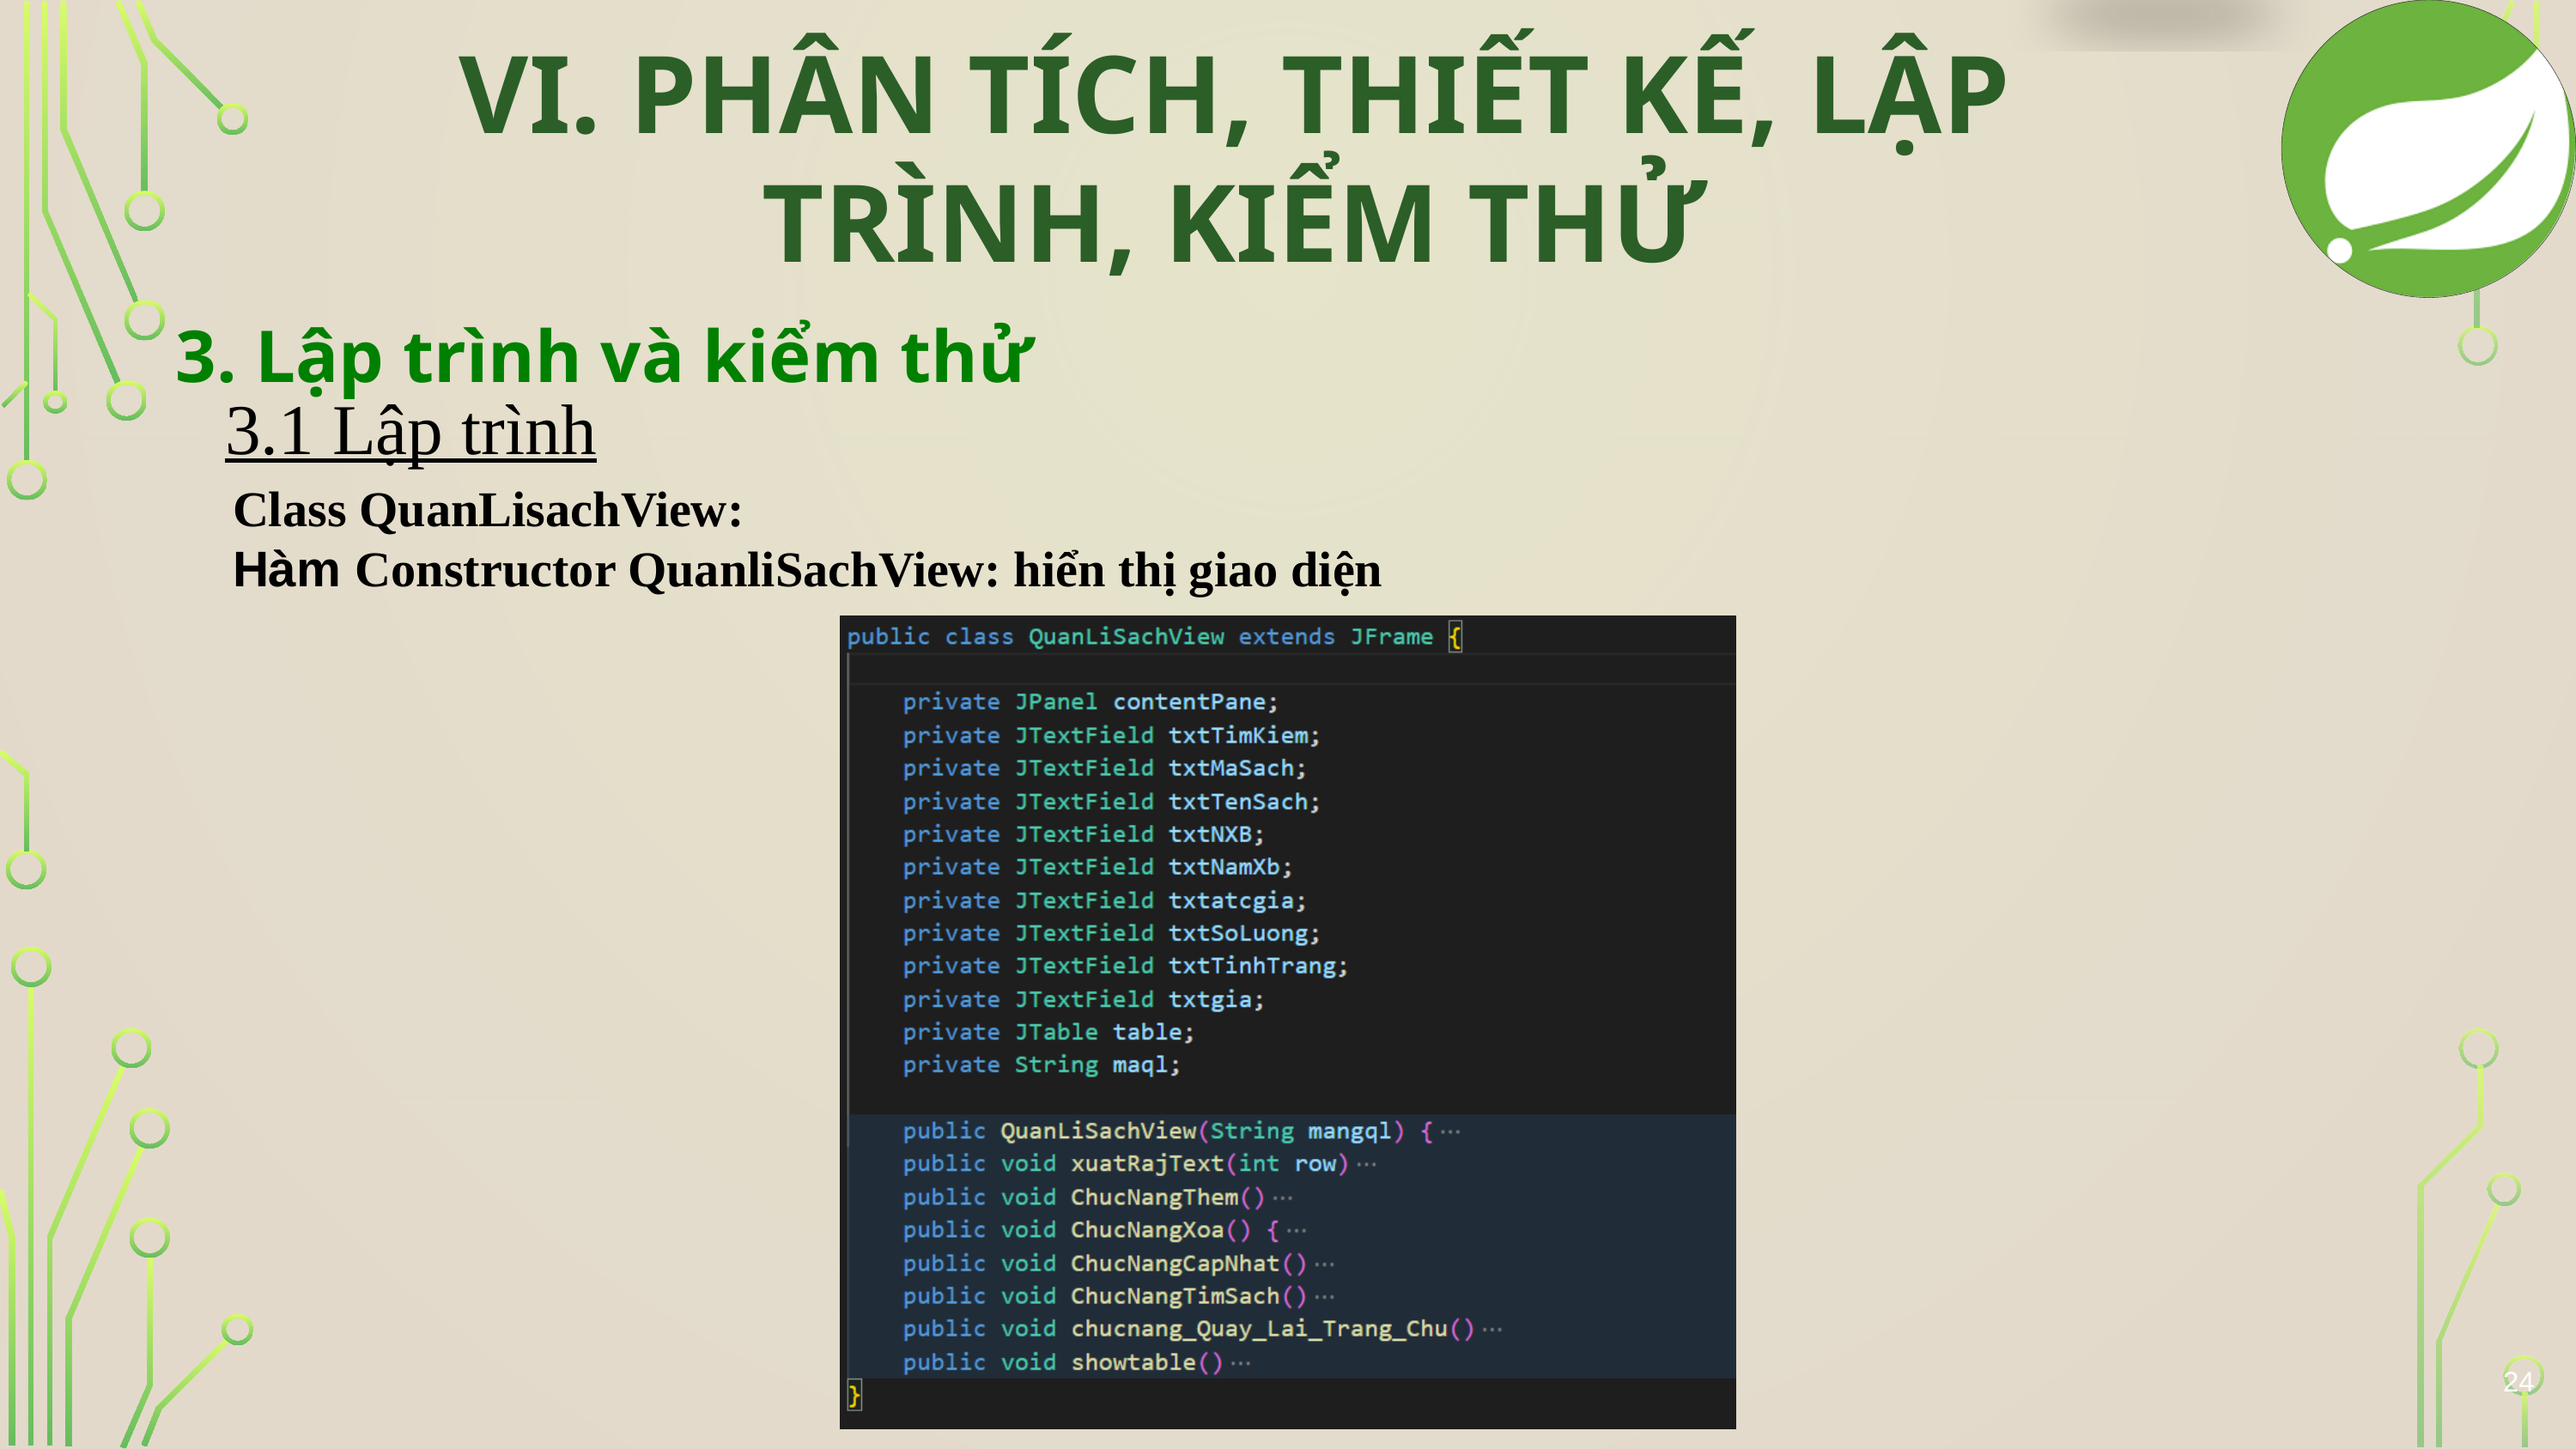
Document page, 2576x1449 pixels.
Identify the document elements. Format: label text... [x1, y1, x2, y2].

text_box [162, 475, 2429, 1420]
picture [2281, 0, 2576, 298]
text_box VI. PHÂN TÍCH, THIẾT KẾ, LẬP TRÌNH, KIỂM THỬ [416, 19, 2054, 290]
text_box 3. Lập trình và kiểm thử [162, 304, 1288, 403]
text_box Class QuanLisachView: Hàm Constructor QuanliSachView: hiển thị giao diện [220, 470, 1397, 603]
slide_number 24 [2429, 1342, 2548, 1420]
picture [840, 615, 1736, 1429]
text_box 3.1 Lập trình [212, 376, 978, 476]
